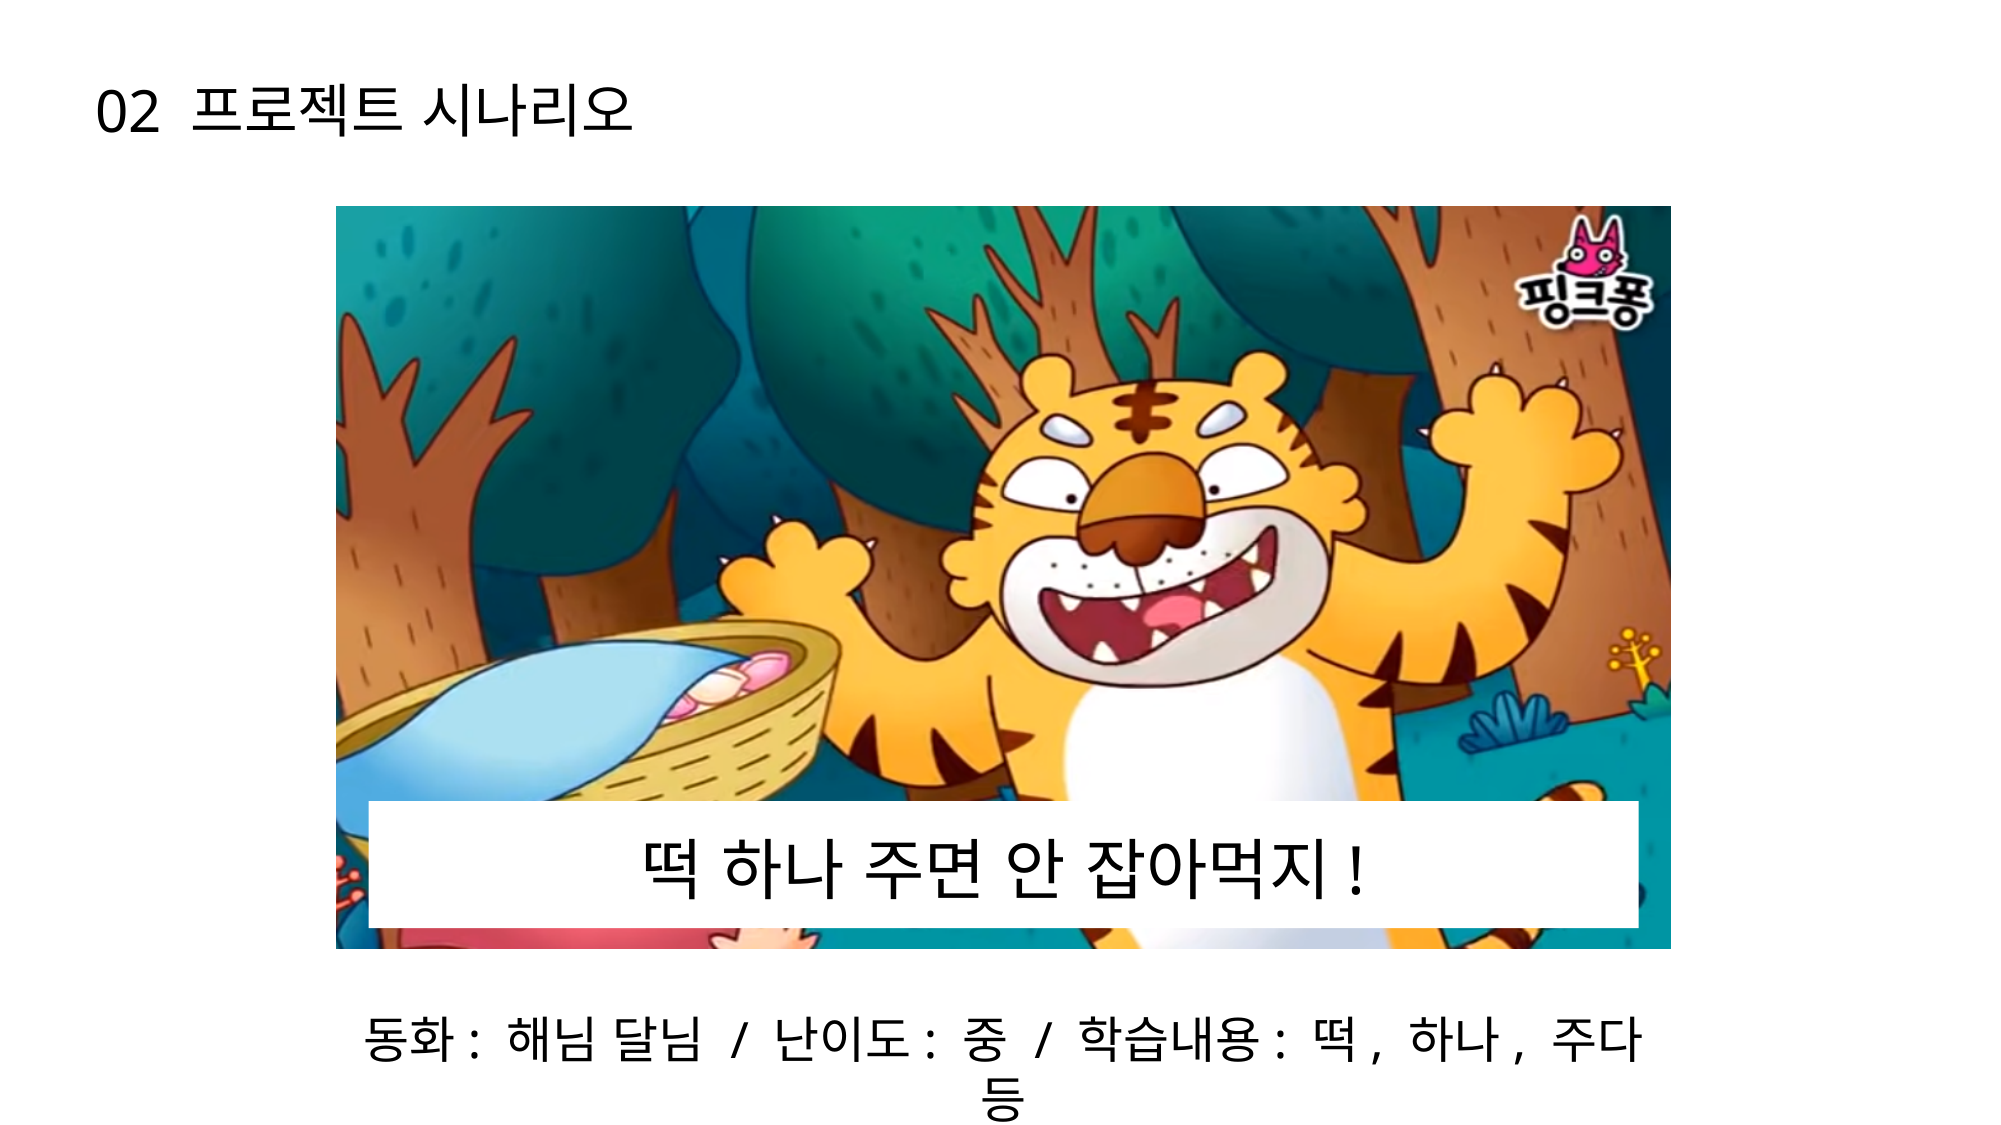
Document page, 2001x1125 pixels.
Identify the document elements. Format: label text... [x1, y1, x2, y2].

text_box 동화: 해님 달님 / 난이도: 중 / 학습내용: 떡, 하나, 주다 등 [324, 1001, 1683, 1125]
text_box 02 프로젝트 시나리오 [80, 67, 1023, 152]
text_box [336, 206, 1671, 949]
